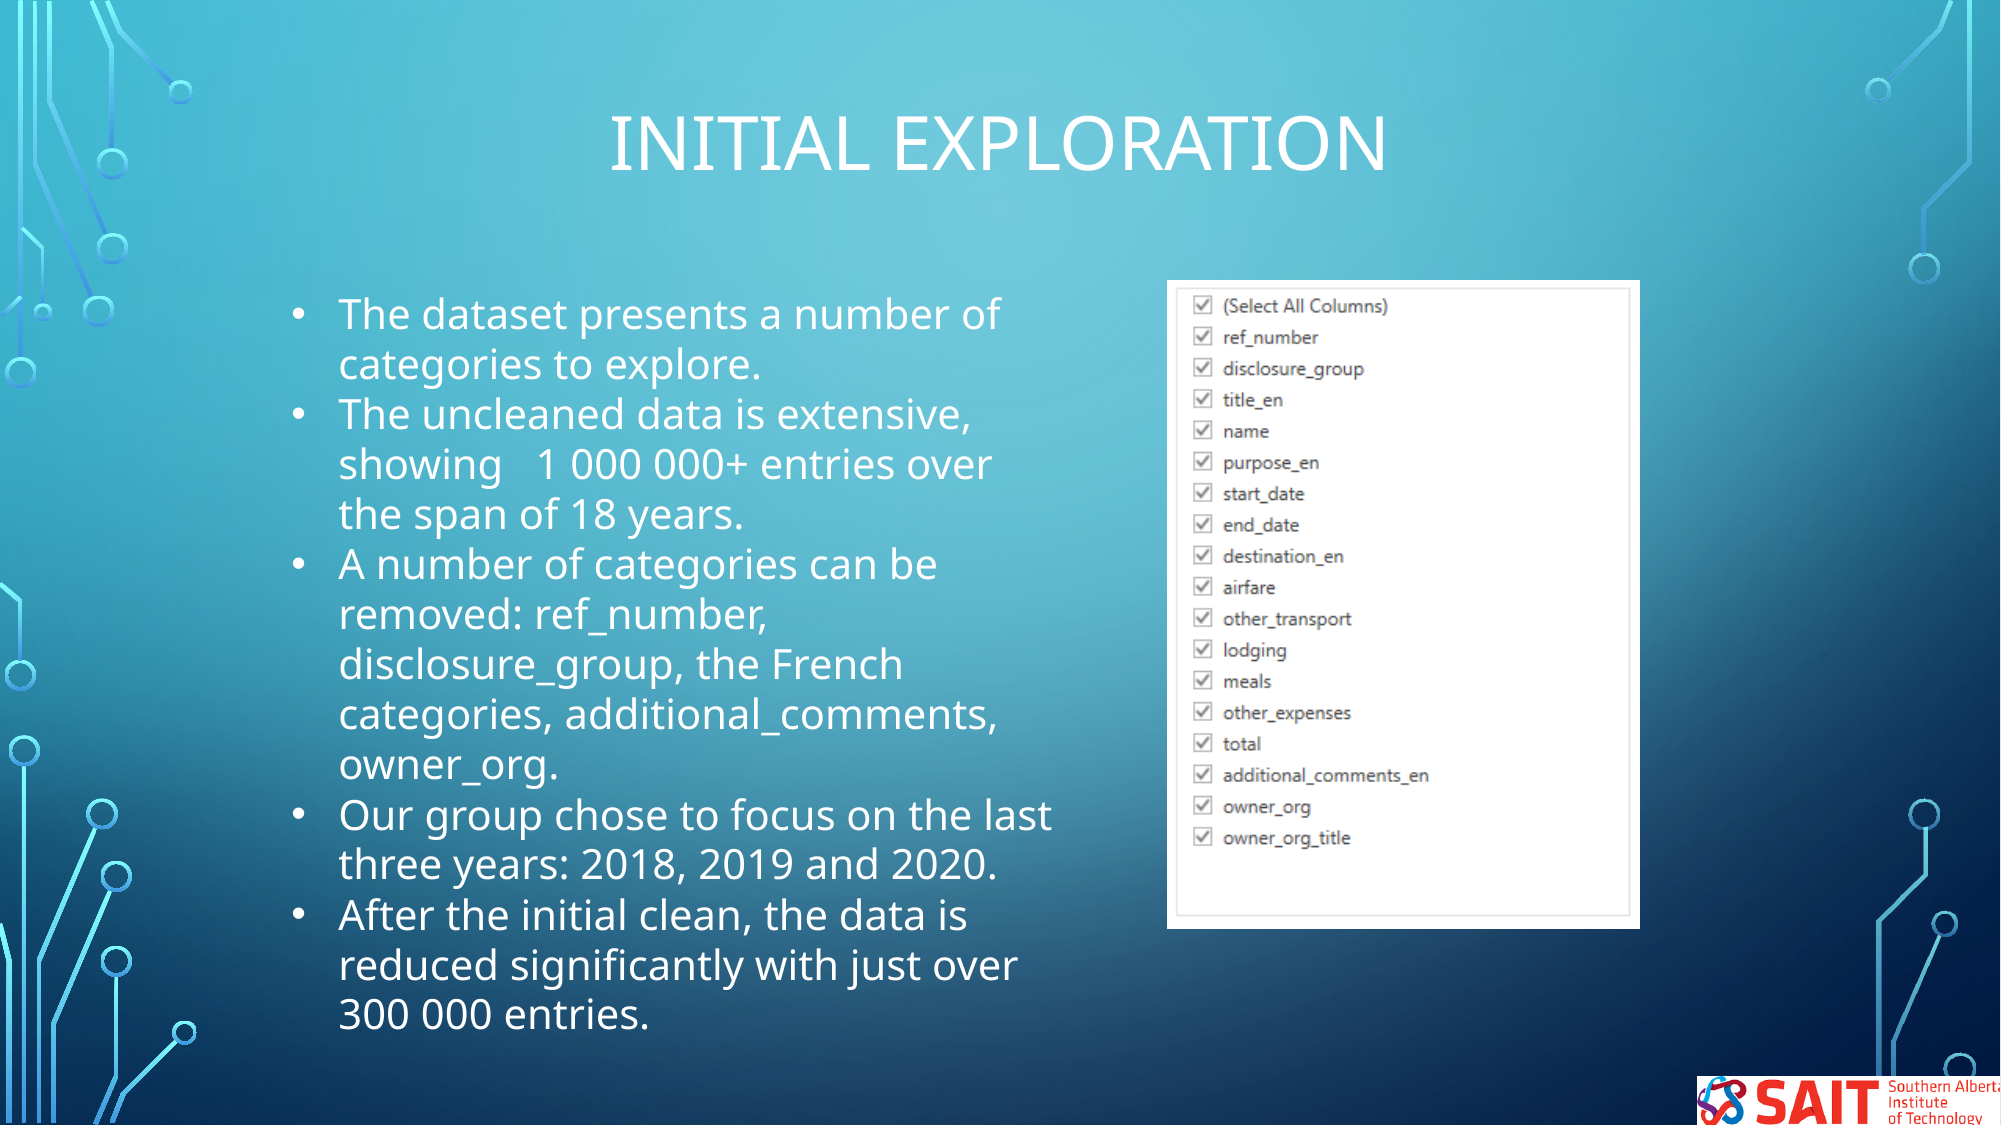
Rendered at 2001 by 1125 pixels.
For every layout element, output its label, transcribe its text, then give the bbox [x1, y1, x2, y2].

picture [1697, 1076, 2000, 1125]
picture [1166, 280, 1640, 930]
text_box The dataset presents a number of categories to explore. The uncleaned data is extensive, showing 1 000 000+ entries over the span of 18 years. A number of categories can be removed: ref_number, disclosure_group, the French categories, additional_comments, owner_org. Our group chose to focus on the last three years: 2018, 2019 and 2020. After the initial clean, the data is reduced significantly with just over 300 000 entries. [276, 280, 1083, 1125]
title initial exploration [187, 24, 1813, 267]
